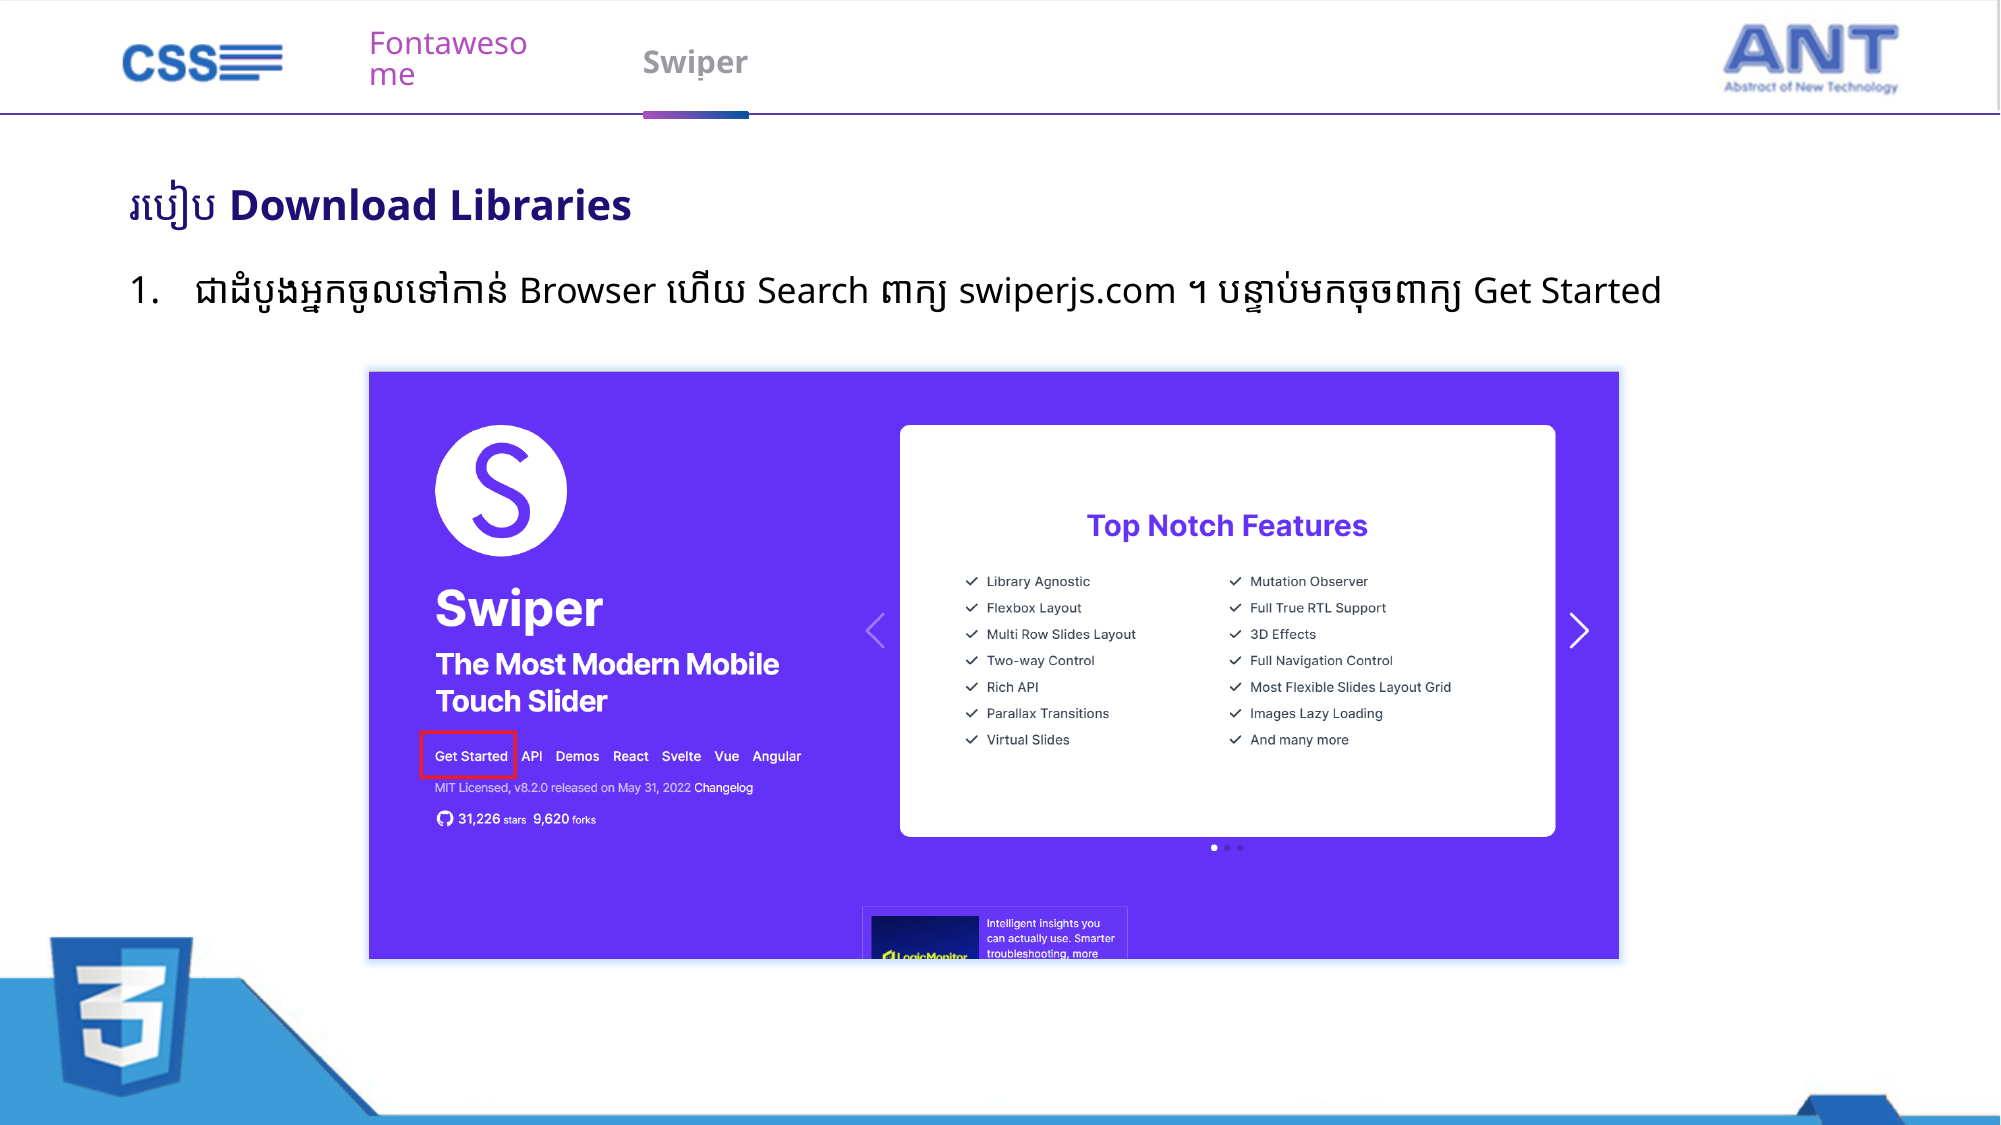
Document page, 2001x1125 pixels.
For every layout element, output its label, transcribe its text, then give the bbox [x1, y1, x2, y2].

text_box Fontawesome [353, 30, 559, 97]
text_box ជាដំបូងអ្នកចូលទៅកាន់ Browser ហើយ Search ពាក្យ swiperjs.com ។​ បន្ទាប់មកចុចពាក្យ Get Started [114, 258, 1874, 319]
picture [0, 115, 2001, 1125]
picture [0, 0, 2001, 113]
text_box របៀប Download Libraries [114, 160, 1520, 248]
text_box Swiper ​ [590, 30, 810, 97]
text_box [643, 111, 749, 119]
